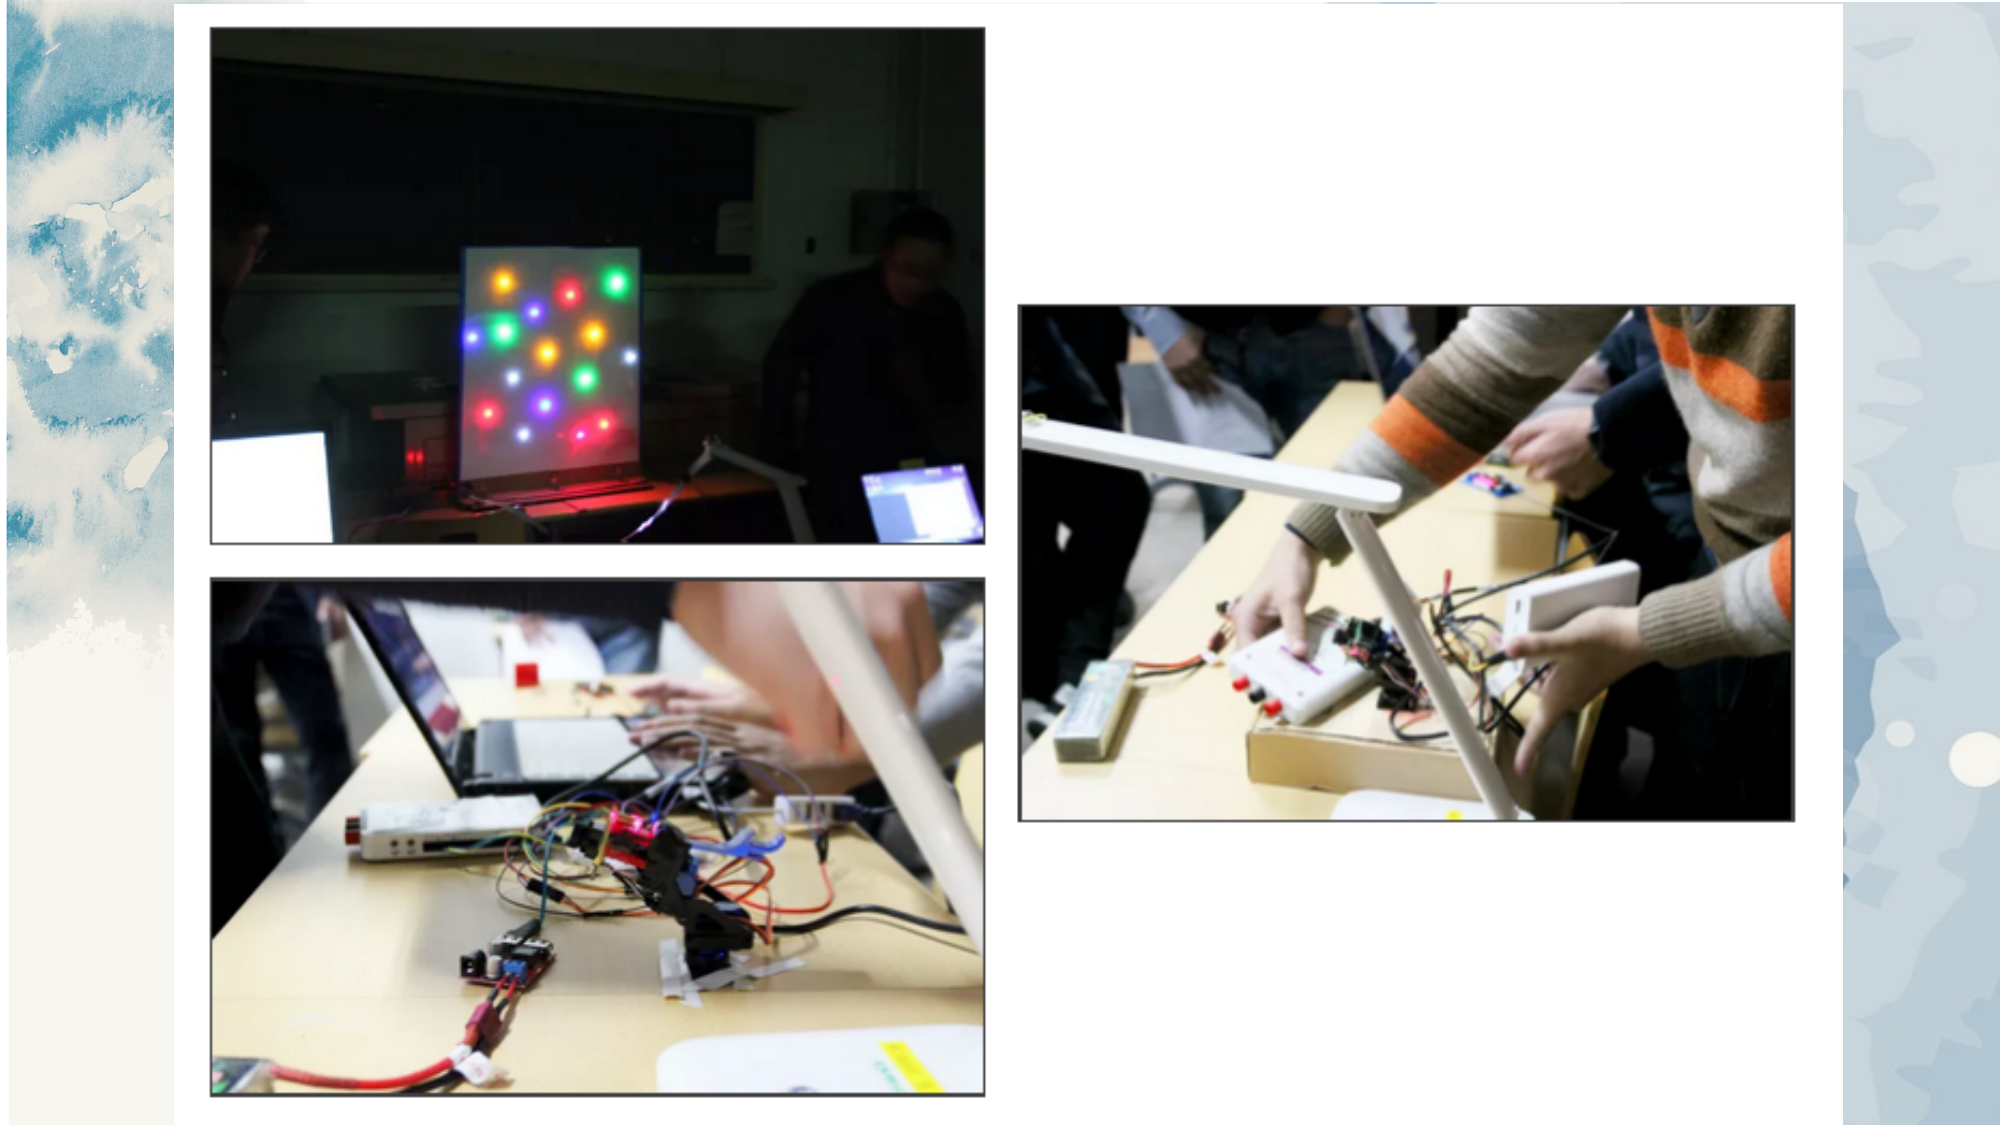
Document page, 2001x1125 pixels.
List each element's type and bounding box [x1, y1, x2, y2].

text_box [6, 0, 2000, 1125]
picture [174, 4, 1843, 1125]
